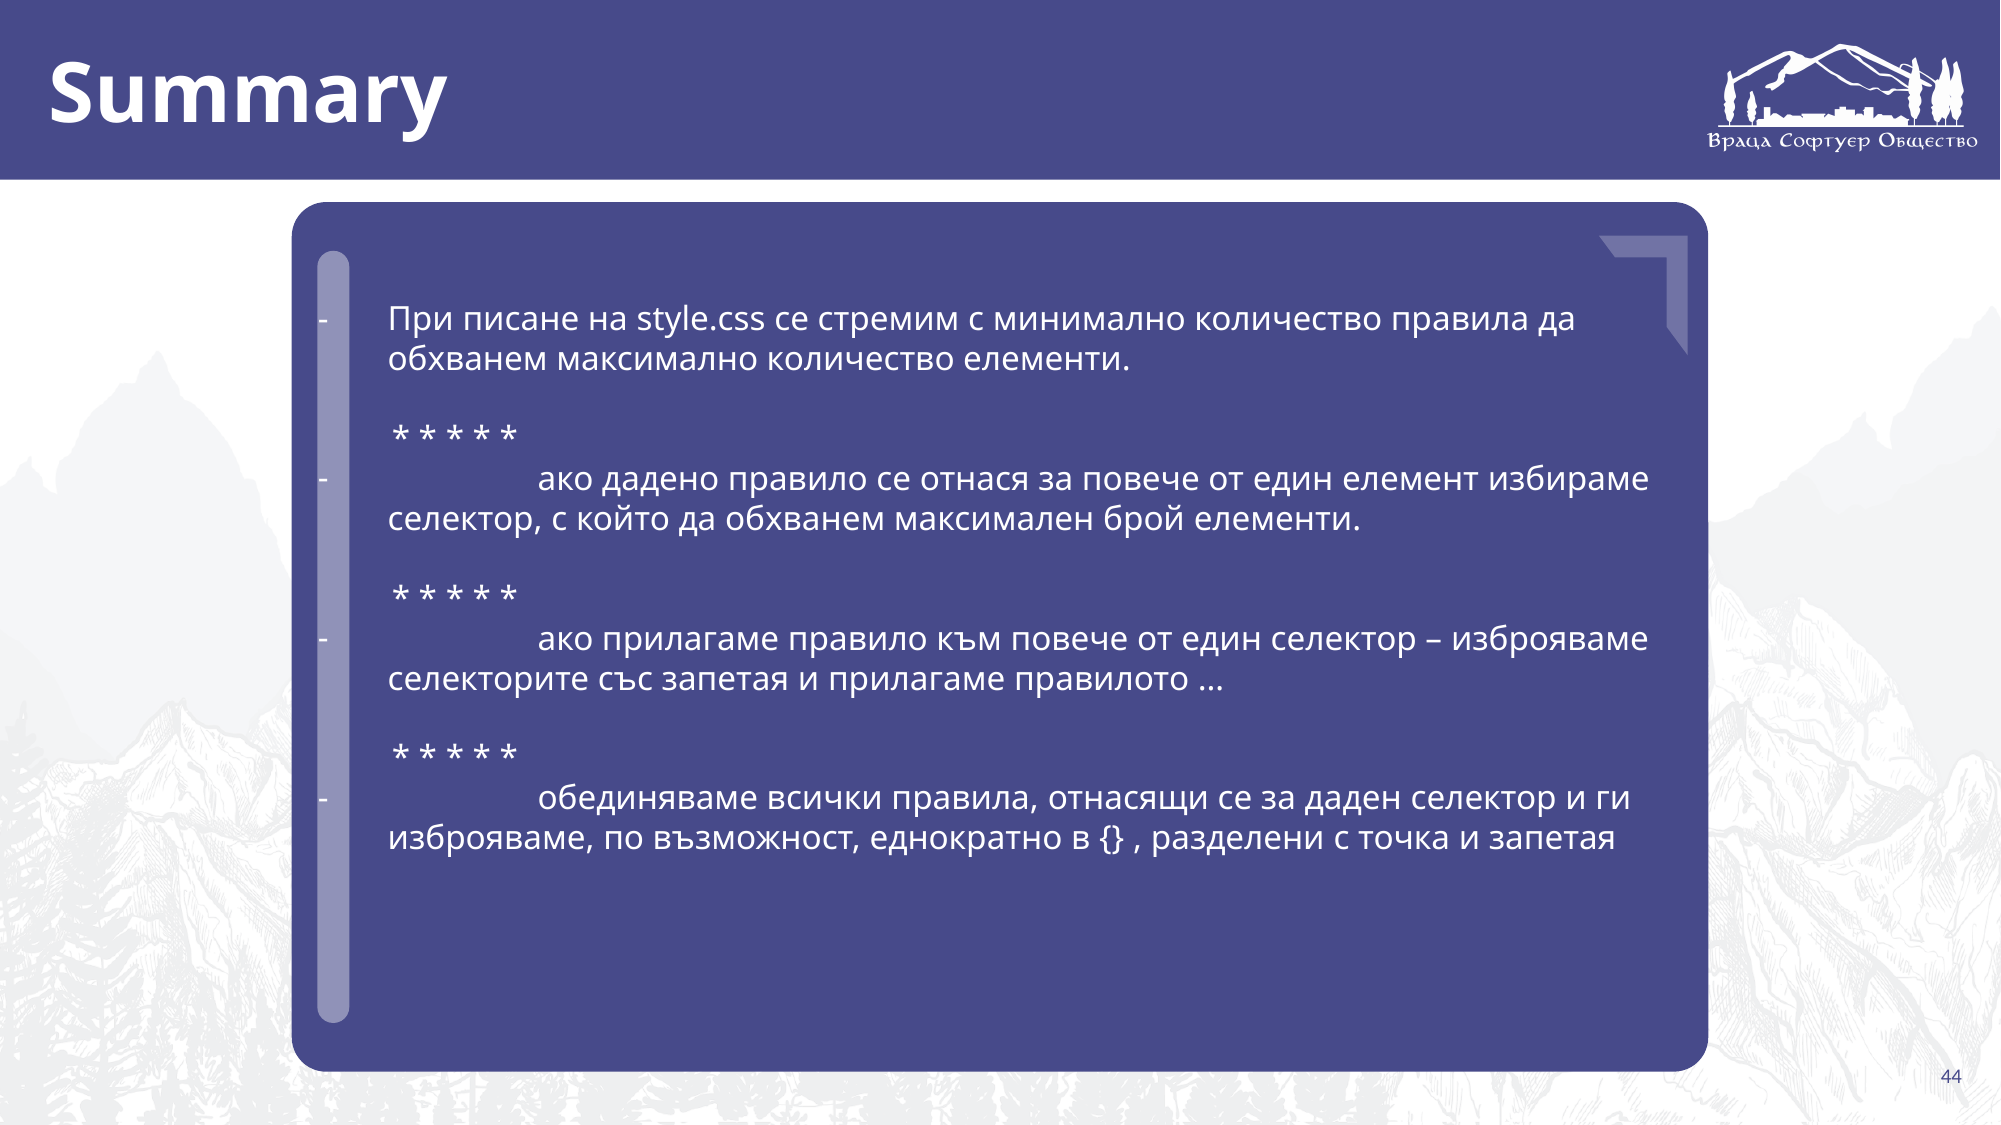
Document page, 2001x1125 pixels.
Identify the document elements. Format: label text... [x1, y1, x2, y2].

picture [1703, 19, 1981, 165]
slide_number 44 [1897, 1049, 1968, 1101]
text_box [291, 201, 1709, 1072]
title Summary [31, 16, 1591, 162]
